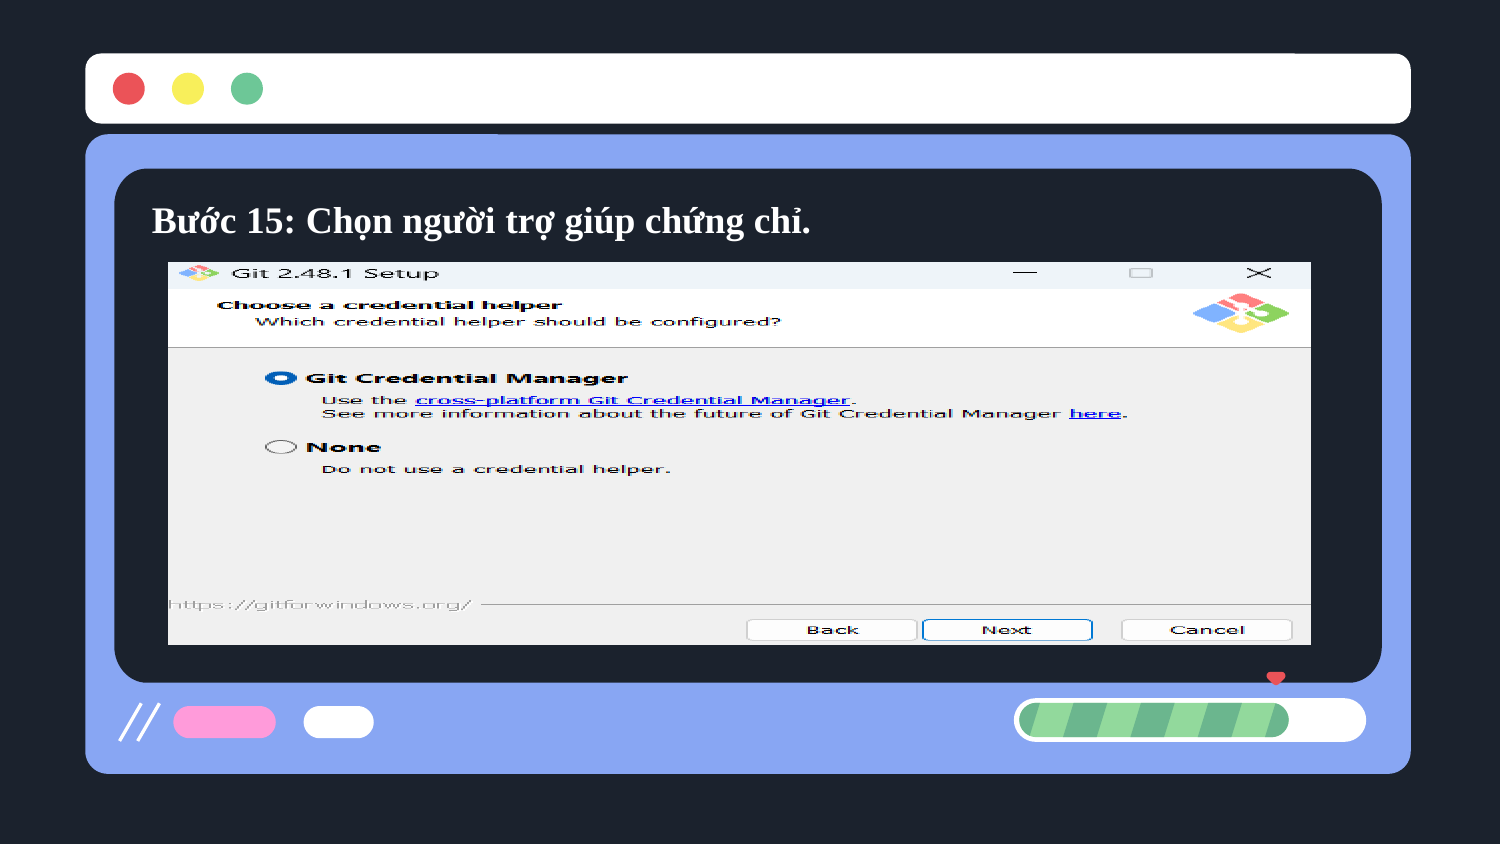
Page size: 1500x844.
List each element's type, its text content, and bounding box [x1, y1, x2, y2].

title Bước 15: Chọn người trợ giúp chứng chỉ. [0, 150, 995, 275]
picture [167, 261, 1312, 645]
